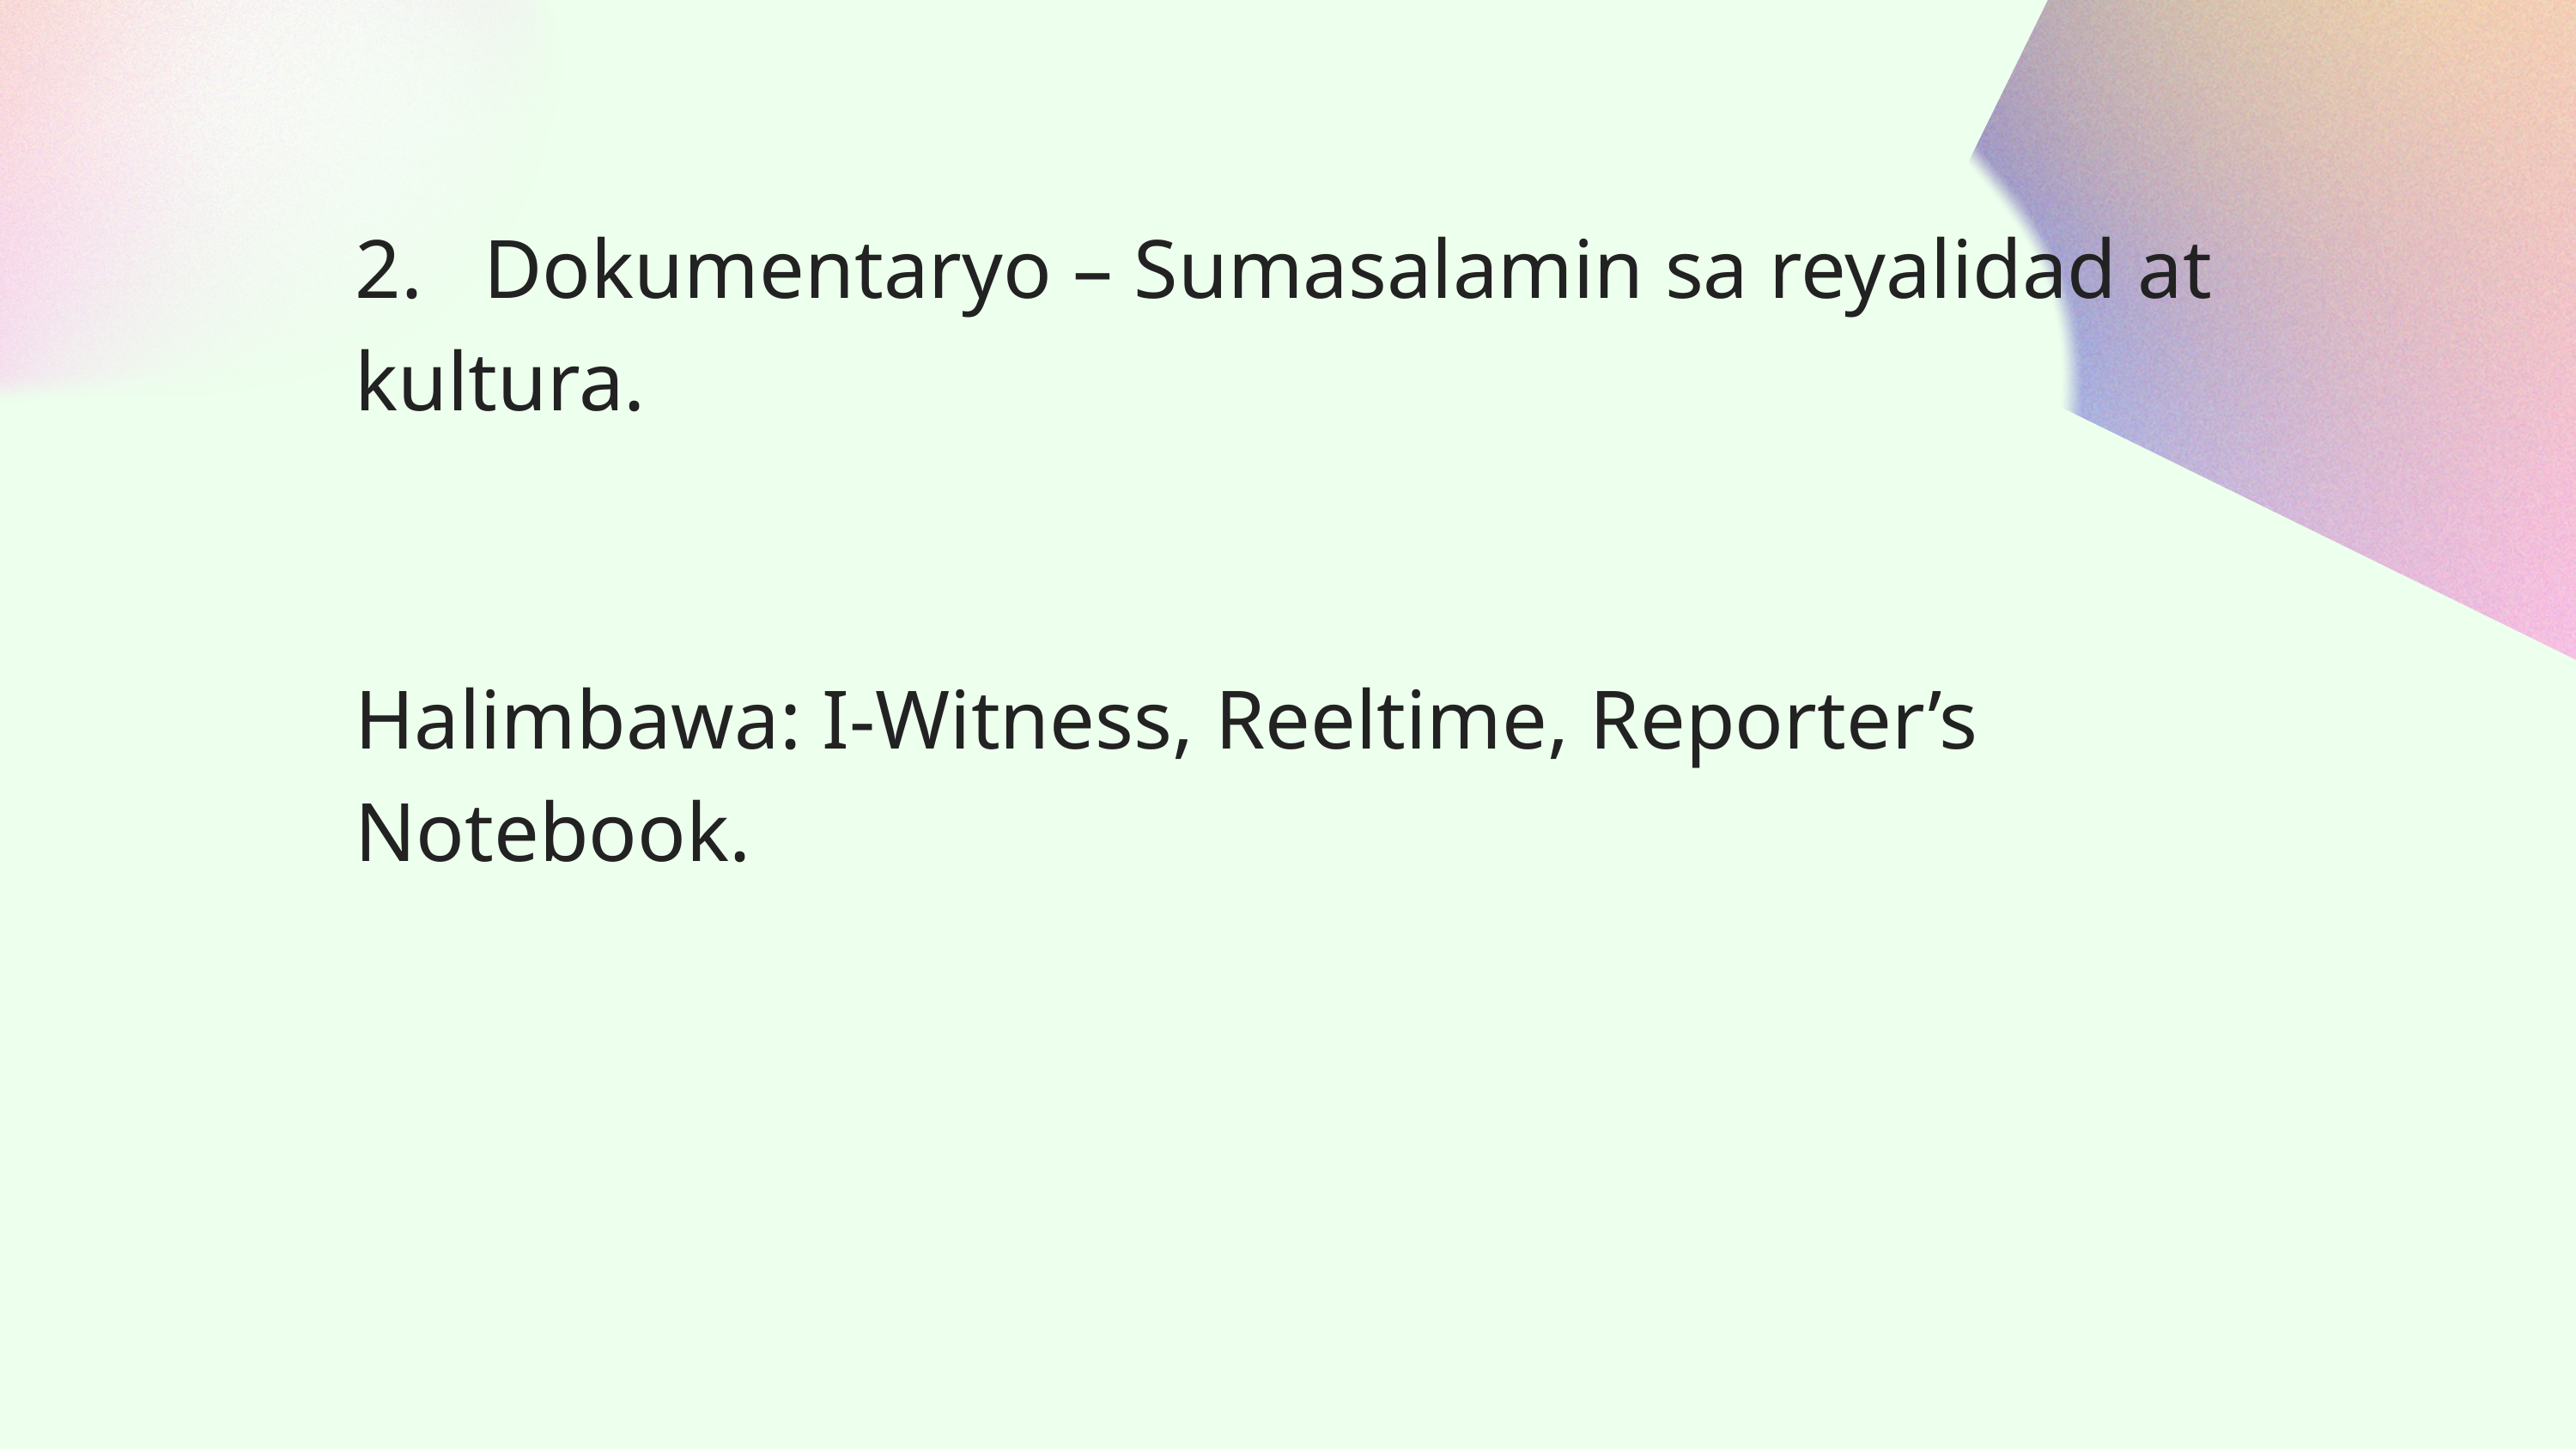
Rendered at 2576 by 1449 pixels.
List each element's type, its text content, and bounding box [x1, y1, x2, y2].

text_box 2. Dokumentaryo – Sumasalamin sa reyalidad at kultura. Halimbawa: I-Witness, Reeltime, Reporter’s Notebook. [355, 201, 2221, 1104]
text_box [0, 0, 563, 543]
text_box [1949, 0, 2576, 660]
